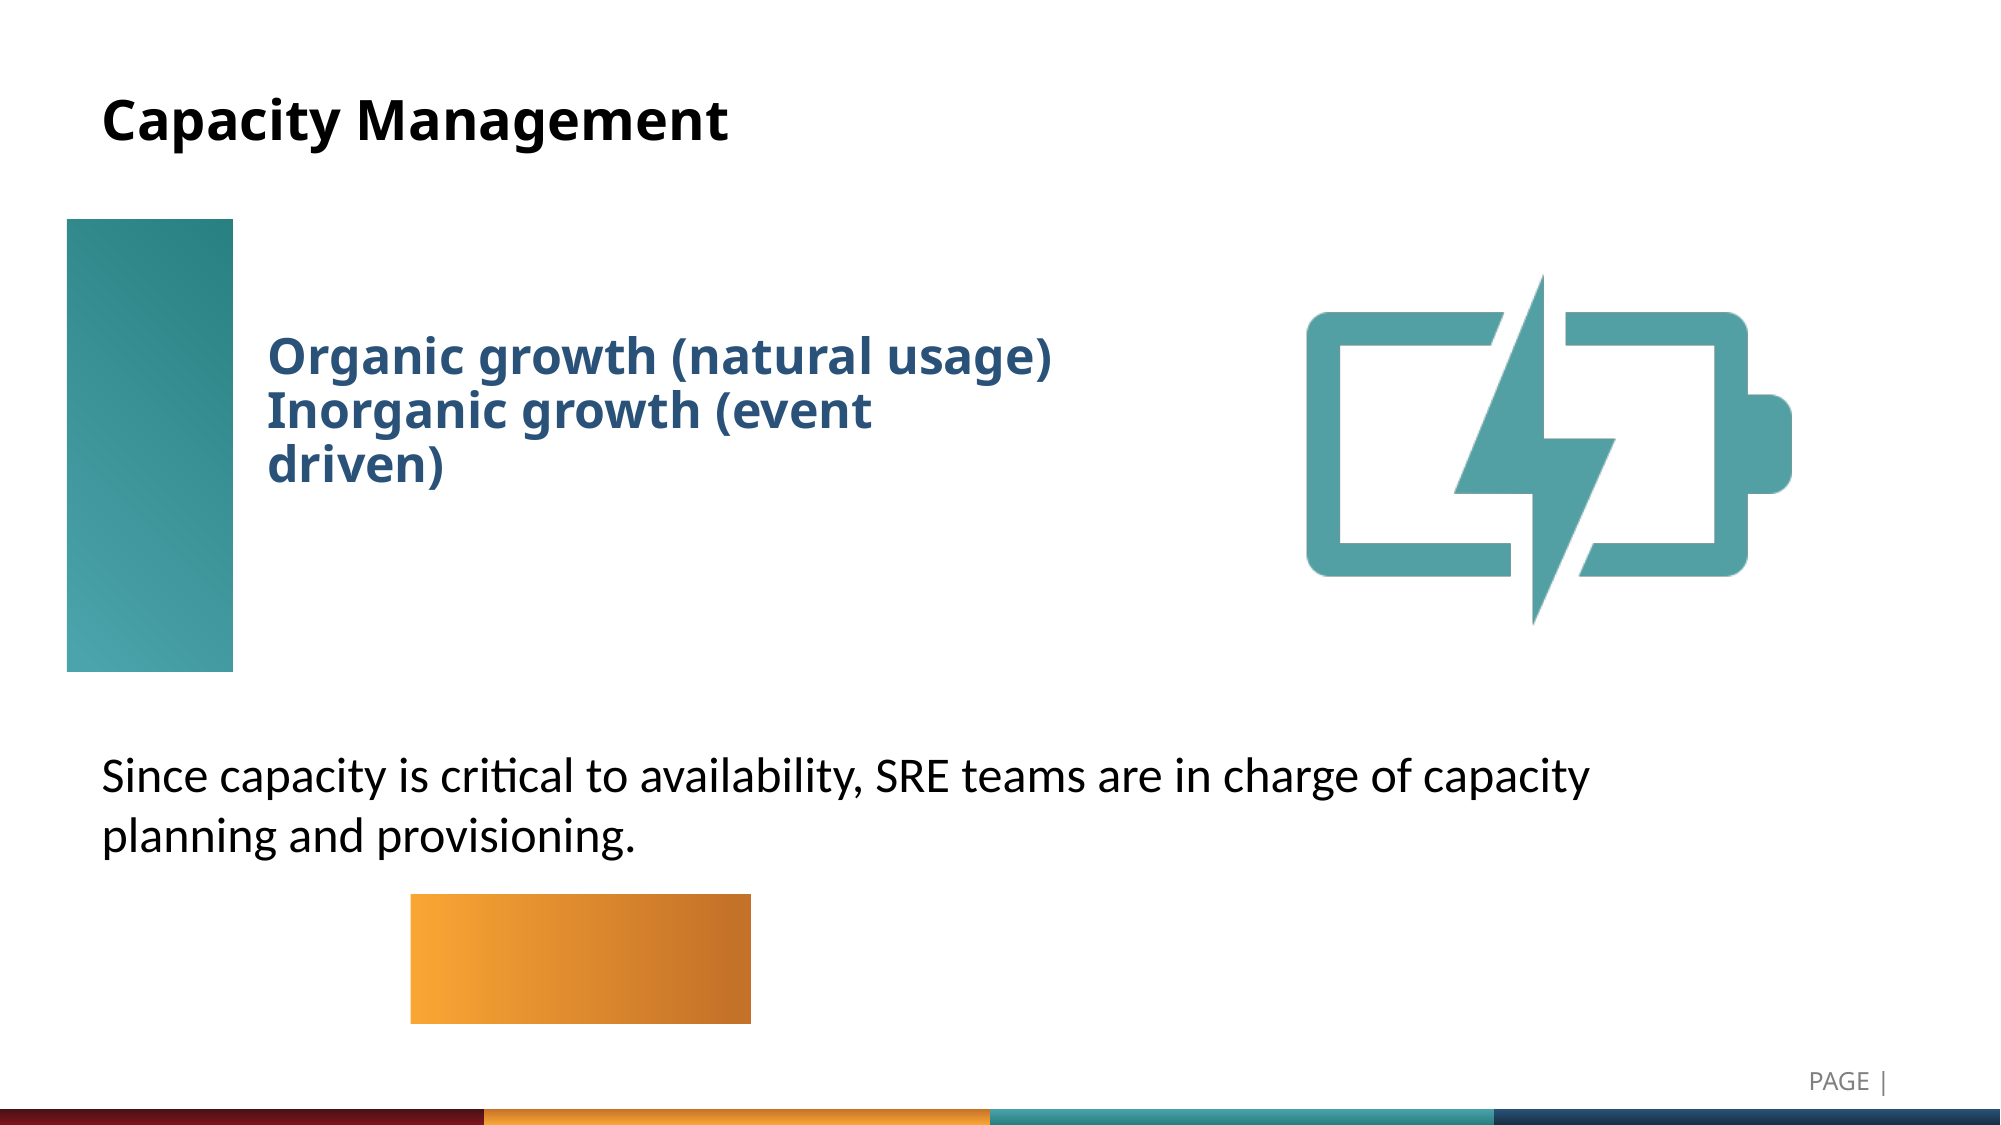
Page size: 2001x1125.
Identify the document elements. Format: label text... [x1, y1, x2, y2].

list Organic growth (natural usage) Inorganic growth (event driven) [252, 225, 1075, 673]
title Capacity Management [86, 59, 751, 186]
picture [1285, 186, 1814, 714]
text_box Since capacity is critical to availability, SRE teams are in charge of capacity planning and provisioning. [86, 735, 1700, 871]
